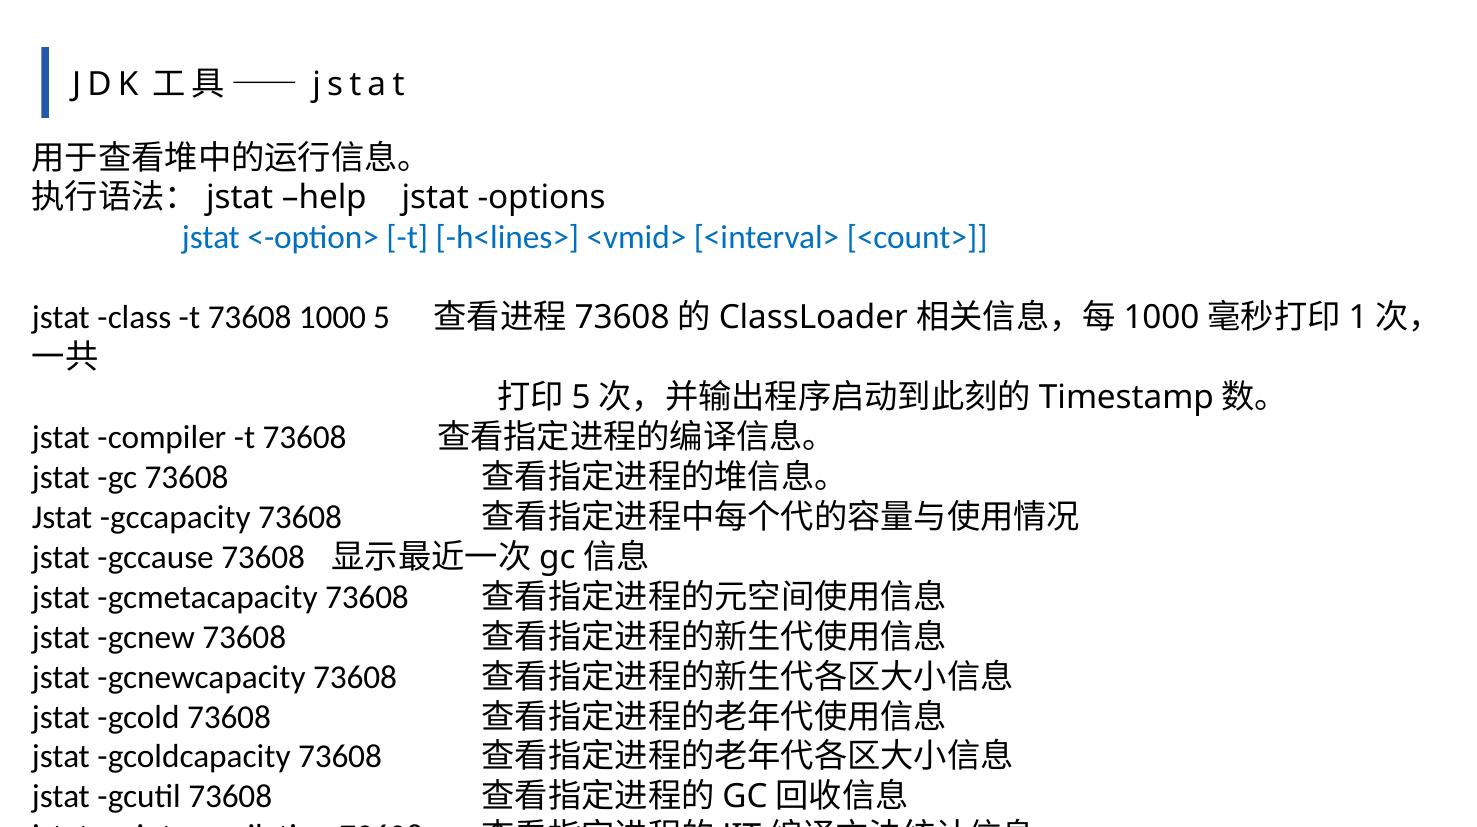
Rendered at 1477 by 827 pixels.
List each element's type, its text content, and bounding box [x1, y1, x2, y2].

text_box JDK工具——jstat [61, 56, 416, 108]
text_box [39, 45, 51, 120]
text_box 用于查看堆中的运行信息。 执行语法：jstat –help jstat -options jstat <-option> [-t] [-h<lines>] <vmid> [<interval> [<count>]] jstat -class -t 73608 1000 5 查看进程73608的ClassLoader相关信息，每1000毫秒打印1次，一共 打印5次，并输出程序启动到此刻的Timestamp数。 jstat -compiler -t 73608 查看指定进程的编译信息。 jstat -gc 73608 查看指定进程的堆信息。 Jstat -gccapacity 73608 查看指定进程中每个代的容量与使用情况 jstat -gccause 73608 显示最近一次gc信息 jstat -gcmetacapacity 73608 查看指定进程的元空间使用信息 jstat -gcnew 73608 查看指定进程的新生代使用信息 jstat -gcnewcapacity 73608 查看指定进程的新生代各区大小信息 jstat -gcold 73608 查看指定进程的老年代使用信息 jstat -gcoldcapacity 73608 查看指定进程的老年代各区大小信息 jstat -gcutil 73608 查看指定进程的GC回收信息 jstat -printcompilation 73608 查看指定进程的JIT编译方法统计信息 [17, 128, 1471, 827]
